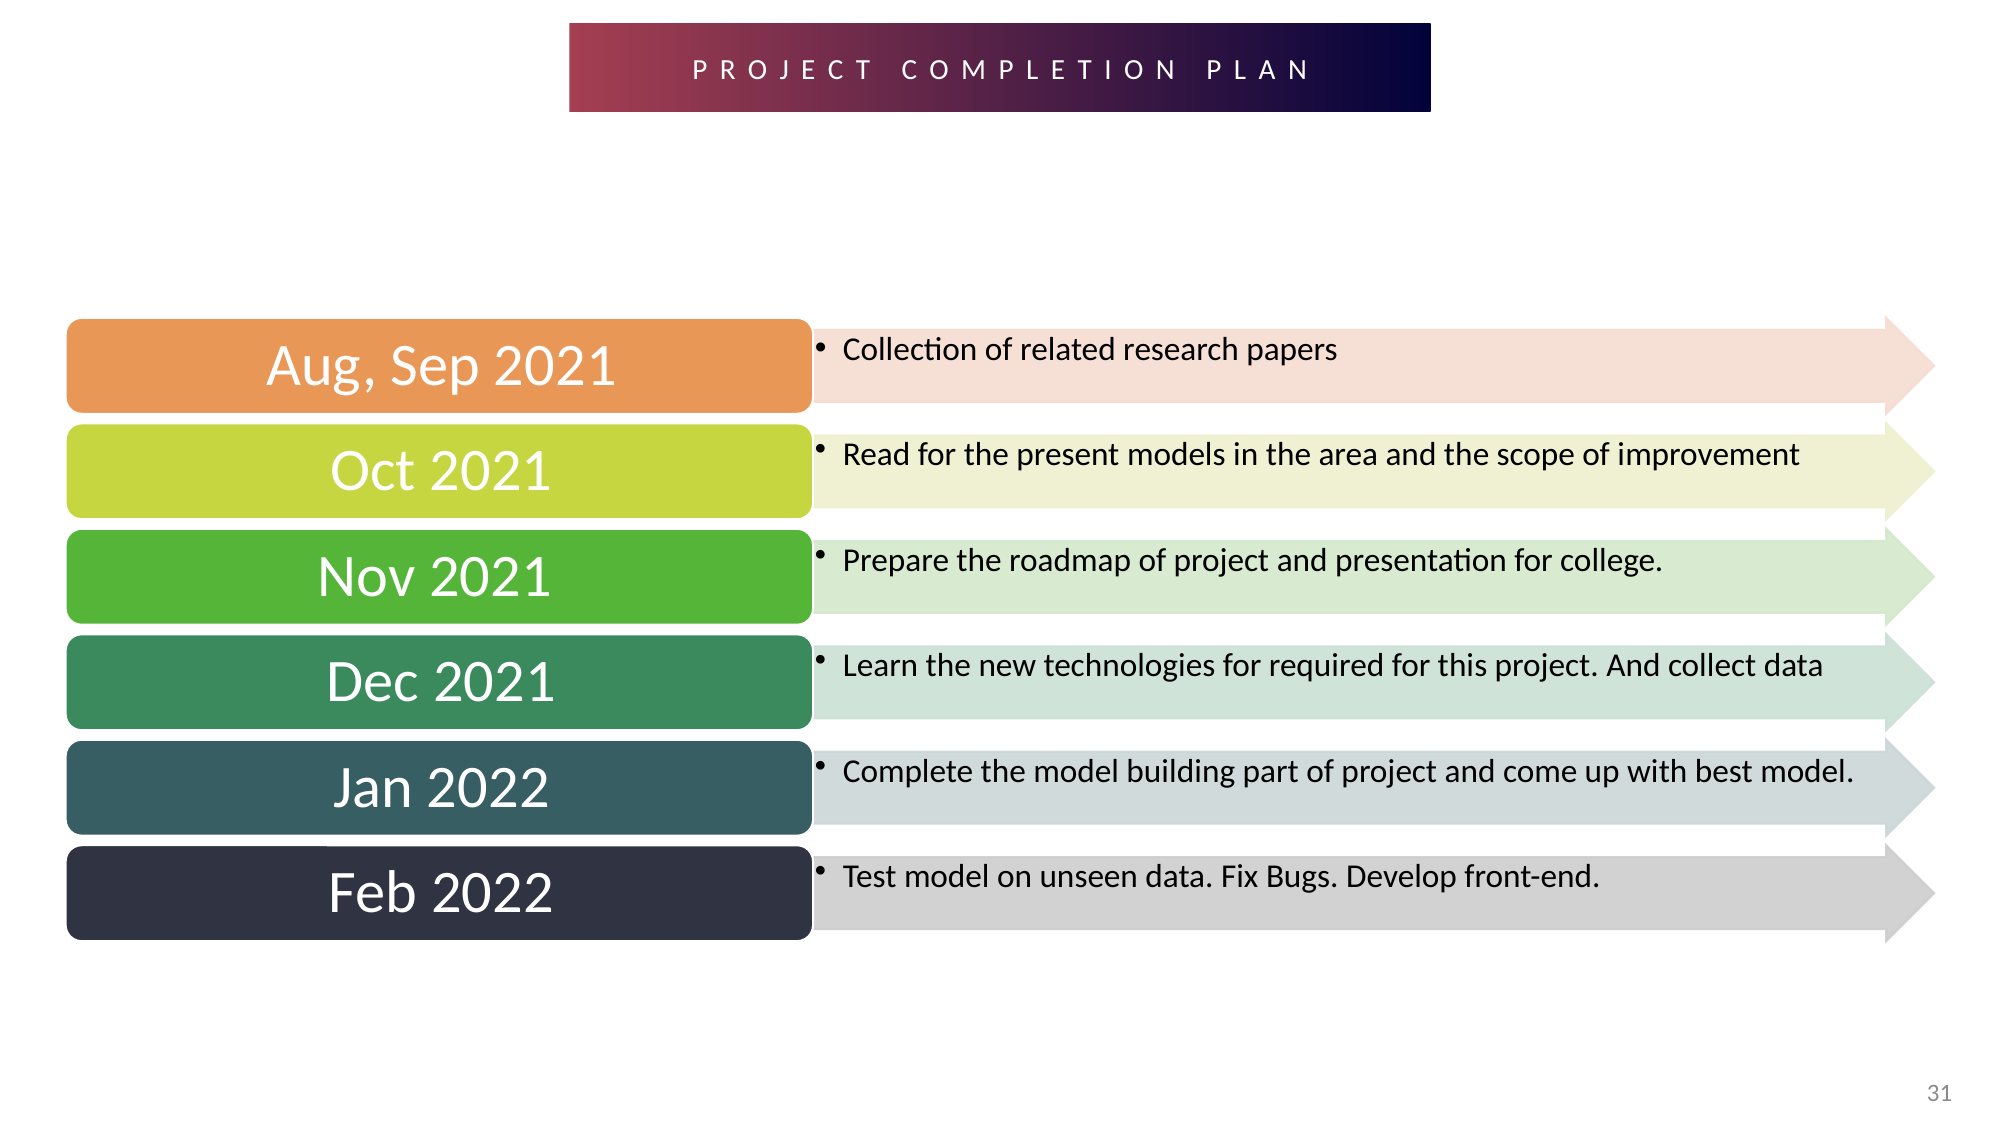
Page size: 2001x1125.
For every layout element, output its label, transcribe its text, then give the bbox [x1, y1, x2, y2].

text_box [65, 317, 1935, 942]
slide_number 31 [1894, 1061, 1968, 1121]
list Project completion plan [569, 23, 1431, 112]
